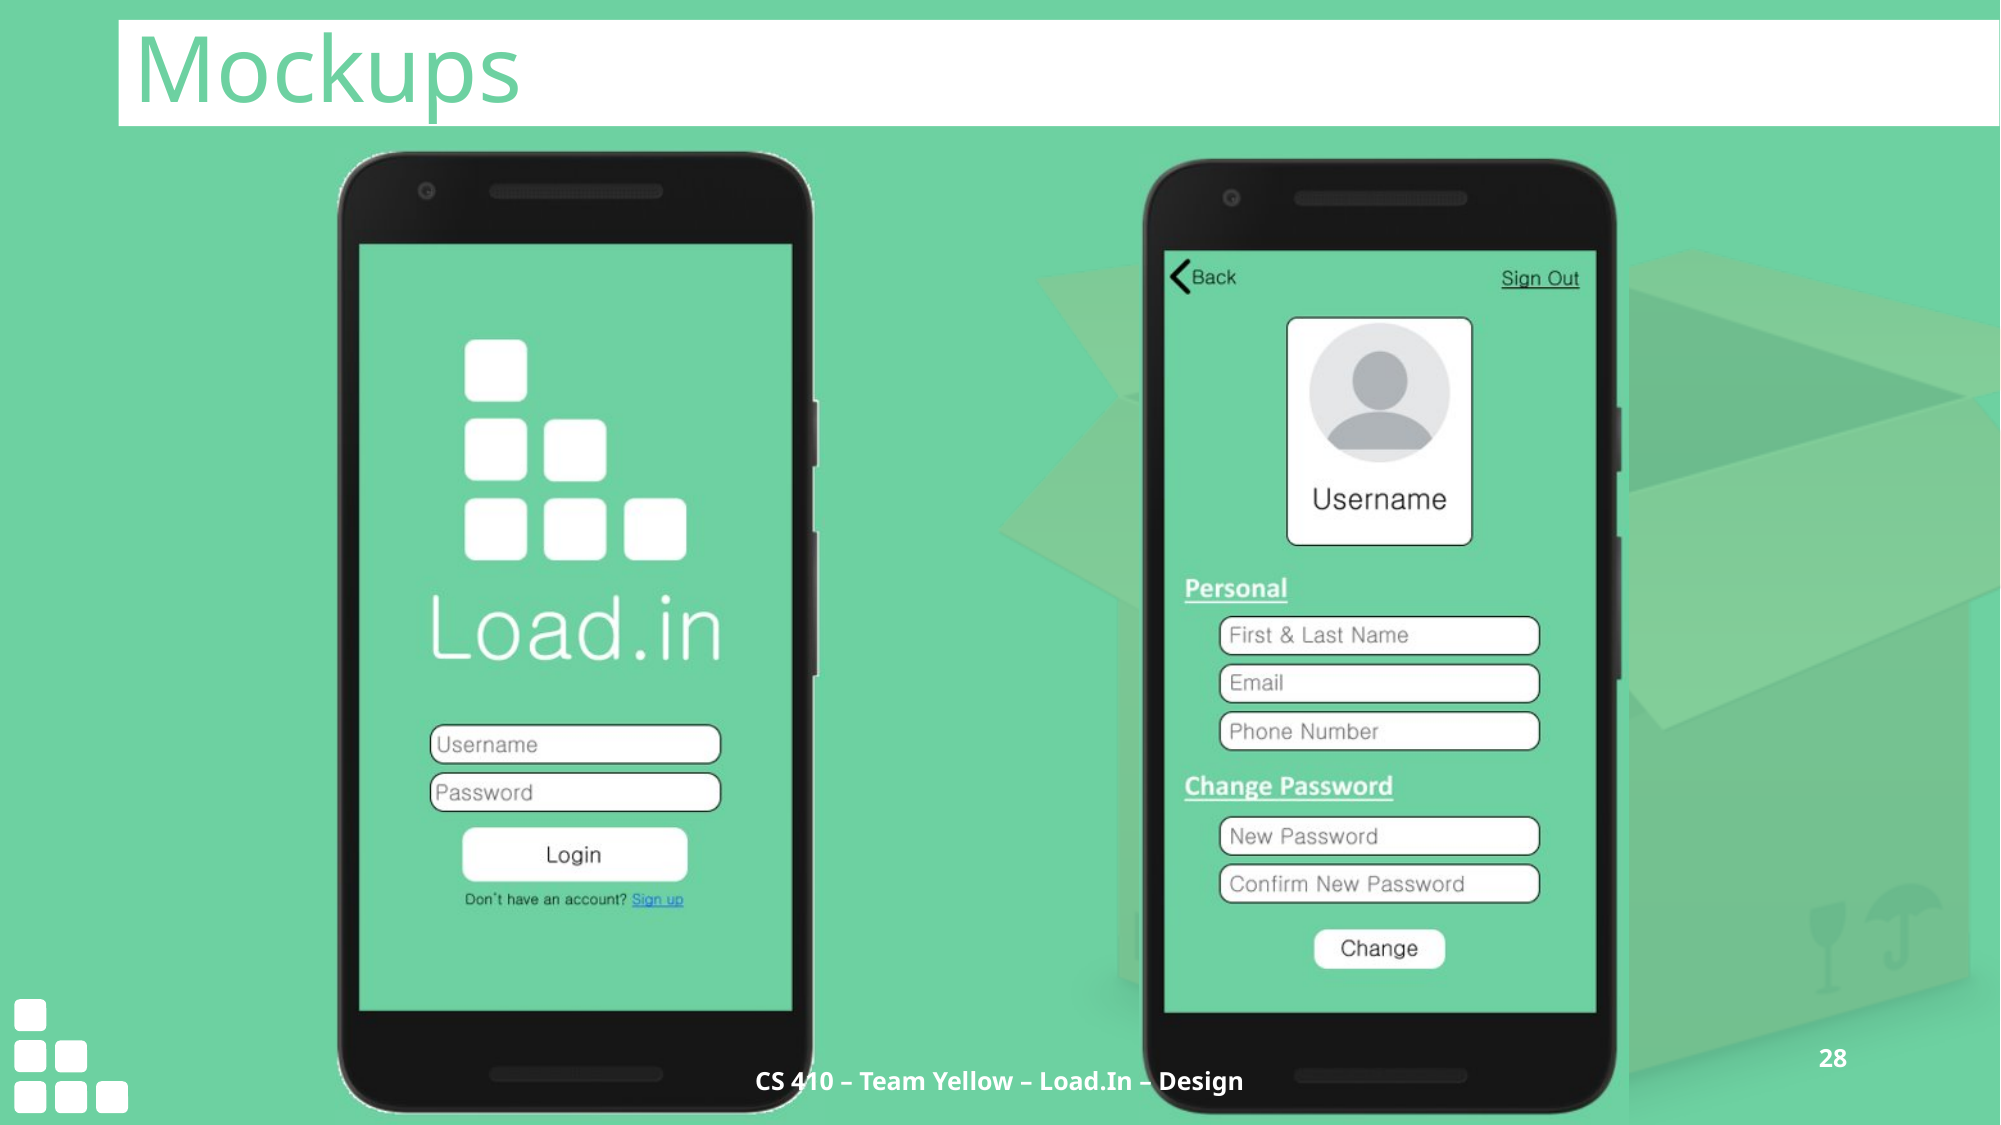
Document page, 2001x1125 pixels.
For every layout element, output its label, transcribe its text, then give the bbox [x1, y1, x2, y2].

picture [1139, 154, 1629, 1125]
text_box CS 410 – Team Yellow – Load.In – Design [829, 1035, 1134, 1125]
text_box 28 [1633, 1035, 1863, 1125]
text_box Mockups [118, 19, 2000, 127]
picture [334, 148, 825, 1125]
